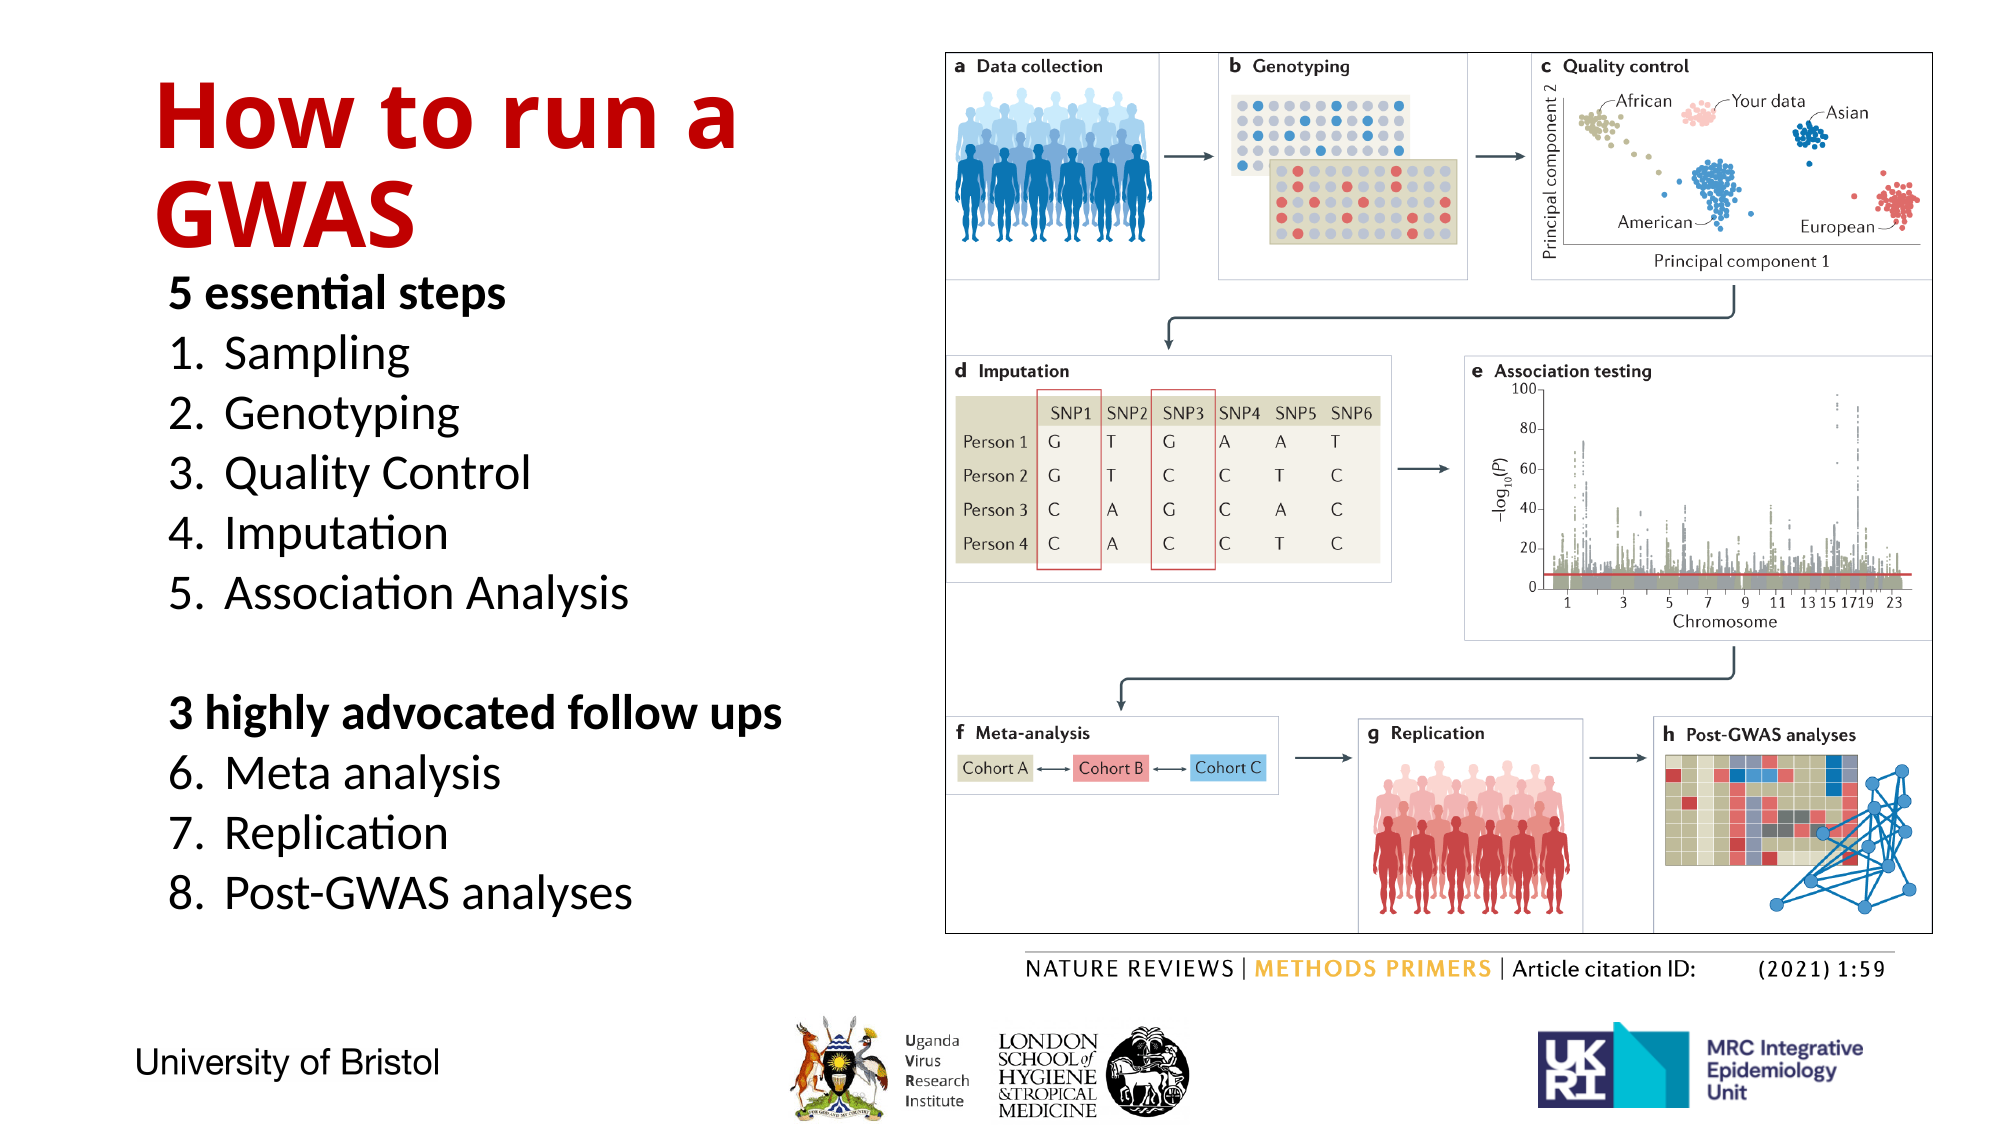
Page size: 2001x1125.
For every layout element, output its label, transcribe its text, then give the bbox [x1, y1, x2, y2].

text_box 5 essential steps Sampling Genotyping Quality Control Imputation Association Analysis 3 highly advocated follow ups Meta analysis Replication Post-GWAS analyses [153, 251, 798, 927]
picture [1538, 1022, 1863, 1108]
title How to run a GWAS [137, 59, 916, 278]
picture [137, 1048, 438, 1082]
picture [945, 52, 1933, 992]
picture [786, 1013, 1190, 1125]
